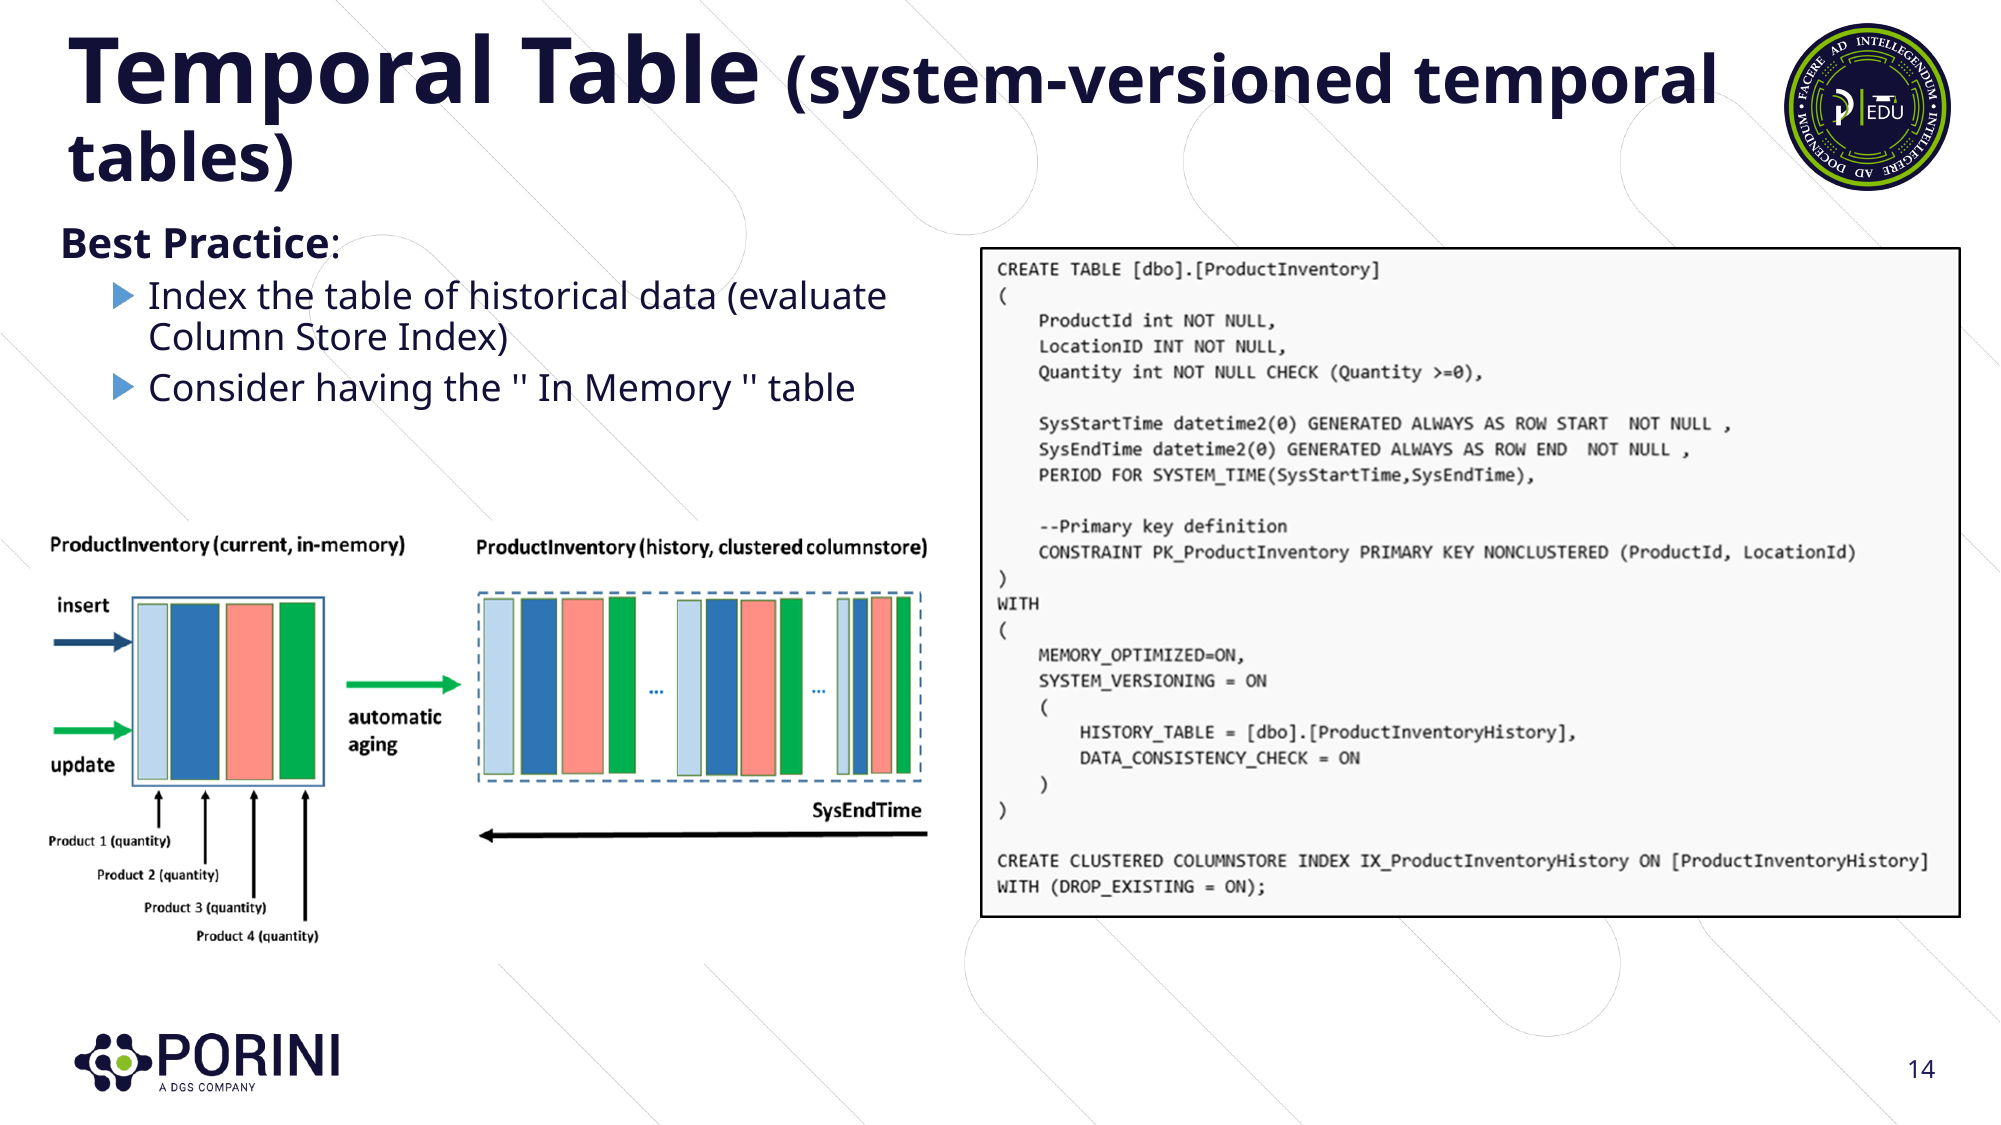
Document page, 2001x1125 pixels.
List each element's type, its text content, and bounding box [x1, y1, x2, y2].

title Temporal Table (system-versioned temporal tables) [52, 1, 1945, 219]
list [980, 247, 1961, 918]
slide_number 14 [1827, 1045, 1951, 1106]
picture [0, 0, 2001, 1125]
text_box Best Practice: Index the table of historical data (evaluate Column Store Index) Consider having the '' In Memory '' table [44, 181, 940, 521]
